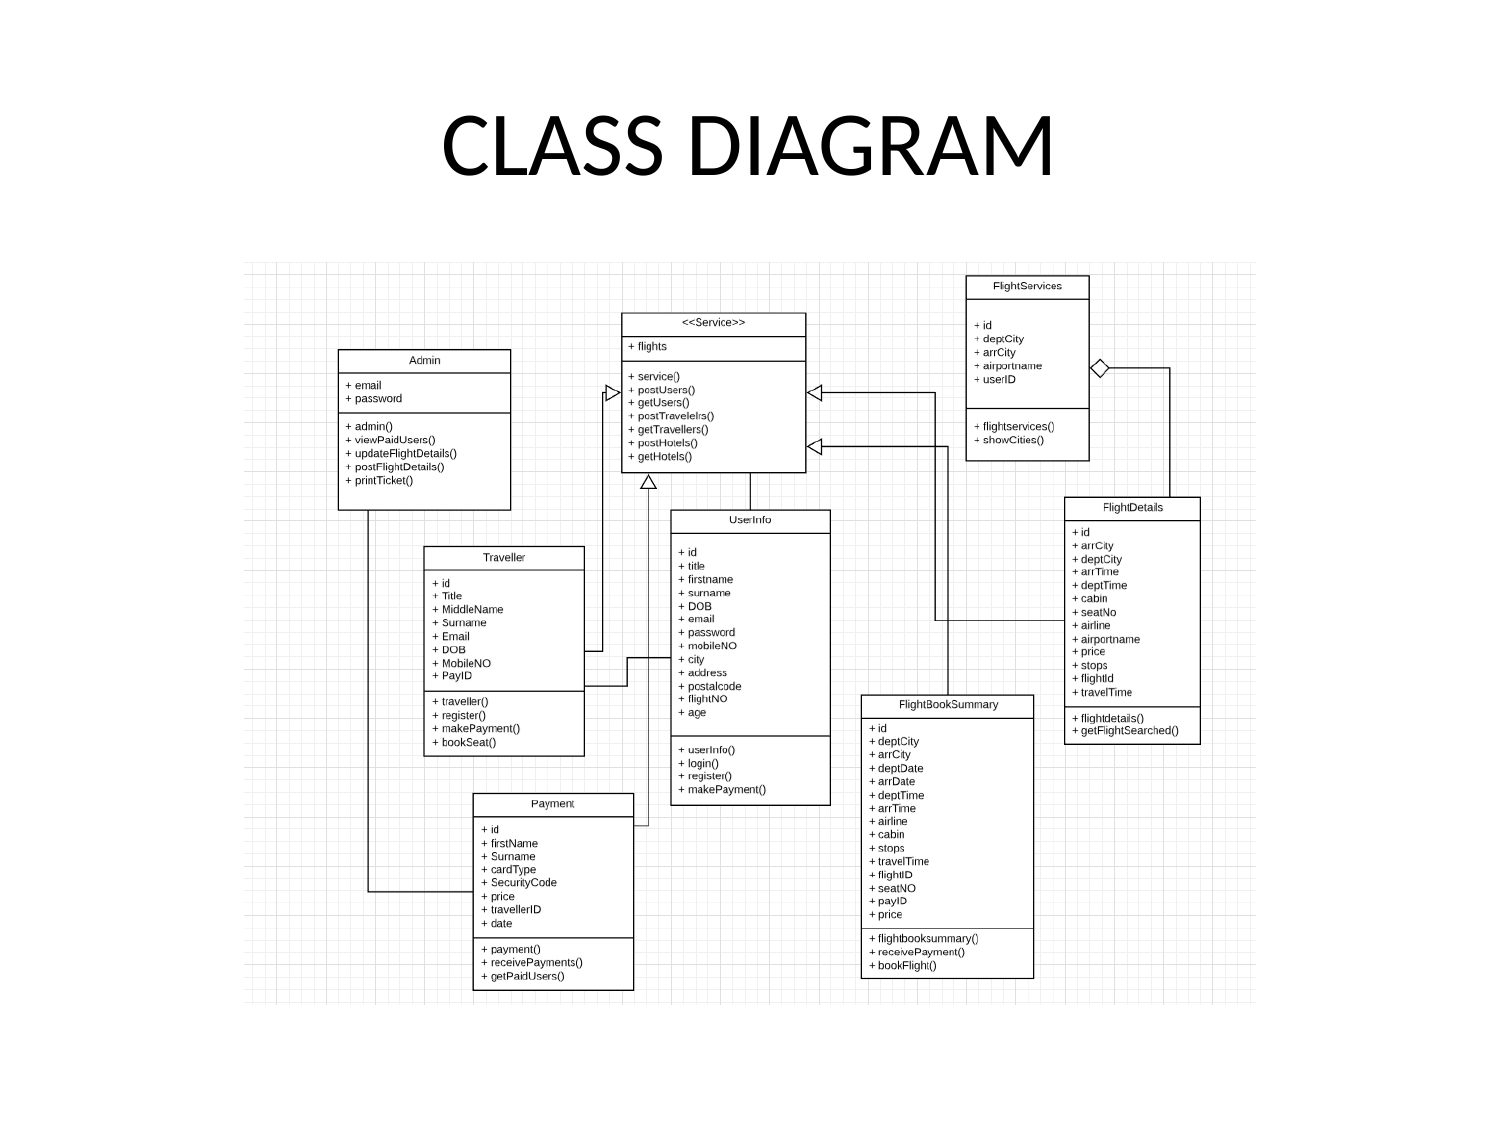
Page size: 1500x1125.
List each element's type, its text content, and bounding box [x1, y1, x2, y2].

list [243, 262, 1257, 1006]
title CLASS DIAGRAM [75, 45, 1425, 233]
